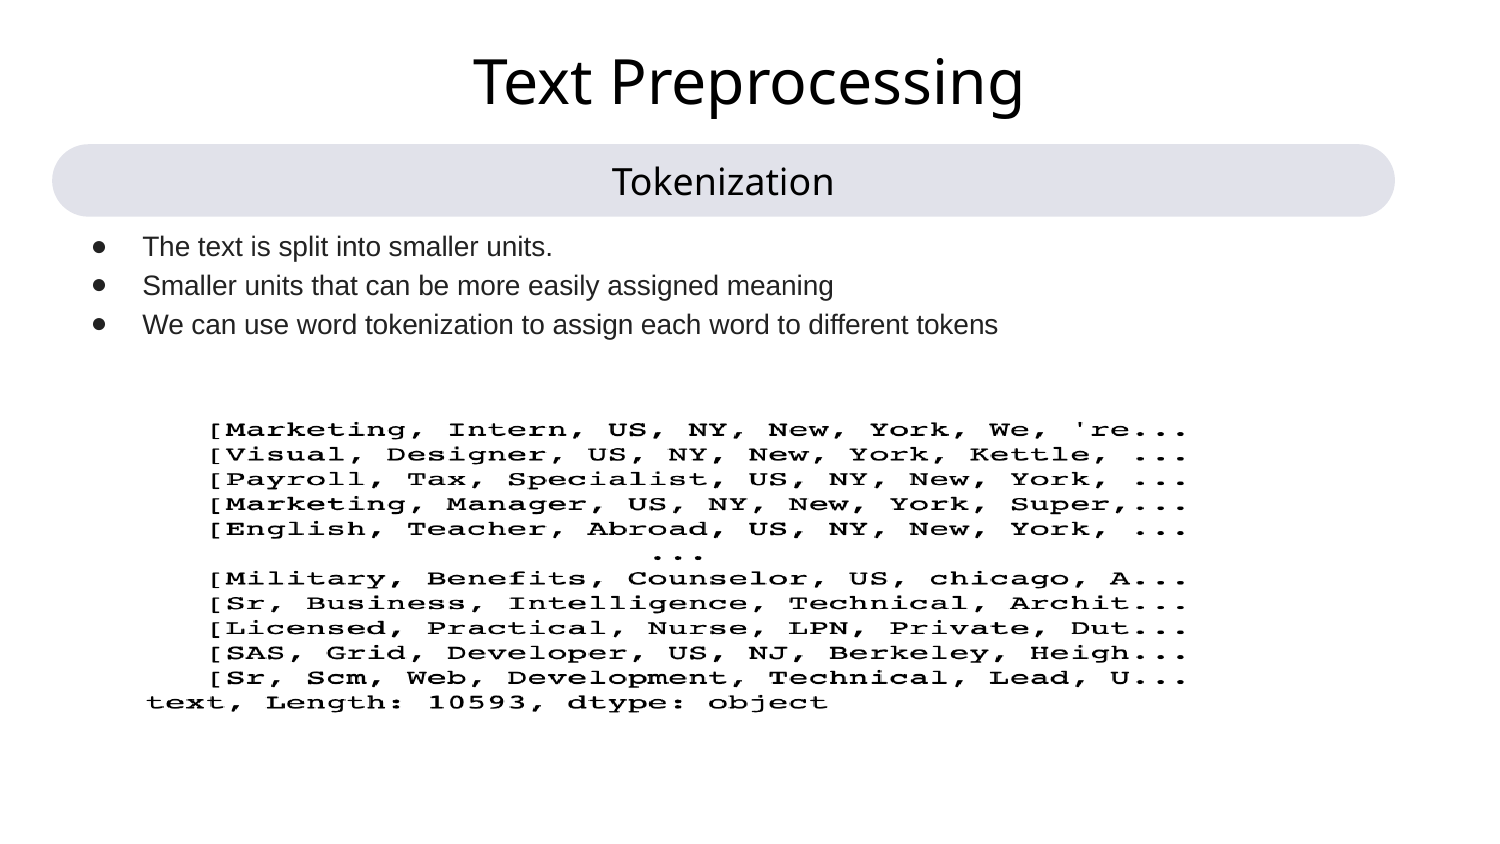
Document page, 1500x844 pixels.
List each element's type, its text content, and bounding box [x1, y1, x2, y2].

text_box The text is split into smaller units. Smaller units that can be more easily assigned meaning We can use word tokenization to assign each word to different tokens [52, 208, 1396, 355]
title Text Preprocessing [118, 47, 1382, 112]
picture [145, 408, 1302, 772]
text_box Tokenization [52, 144, 1395, 208]
